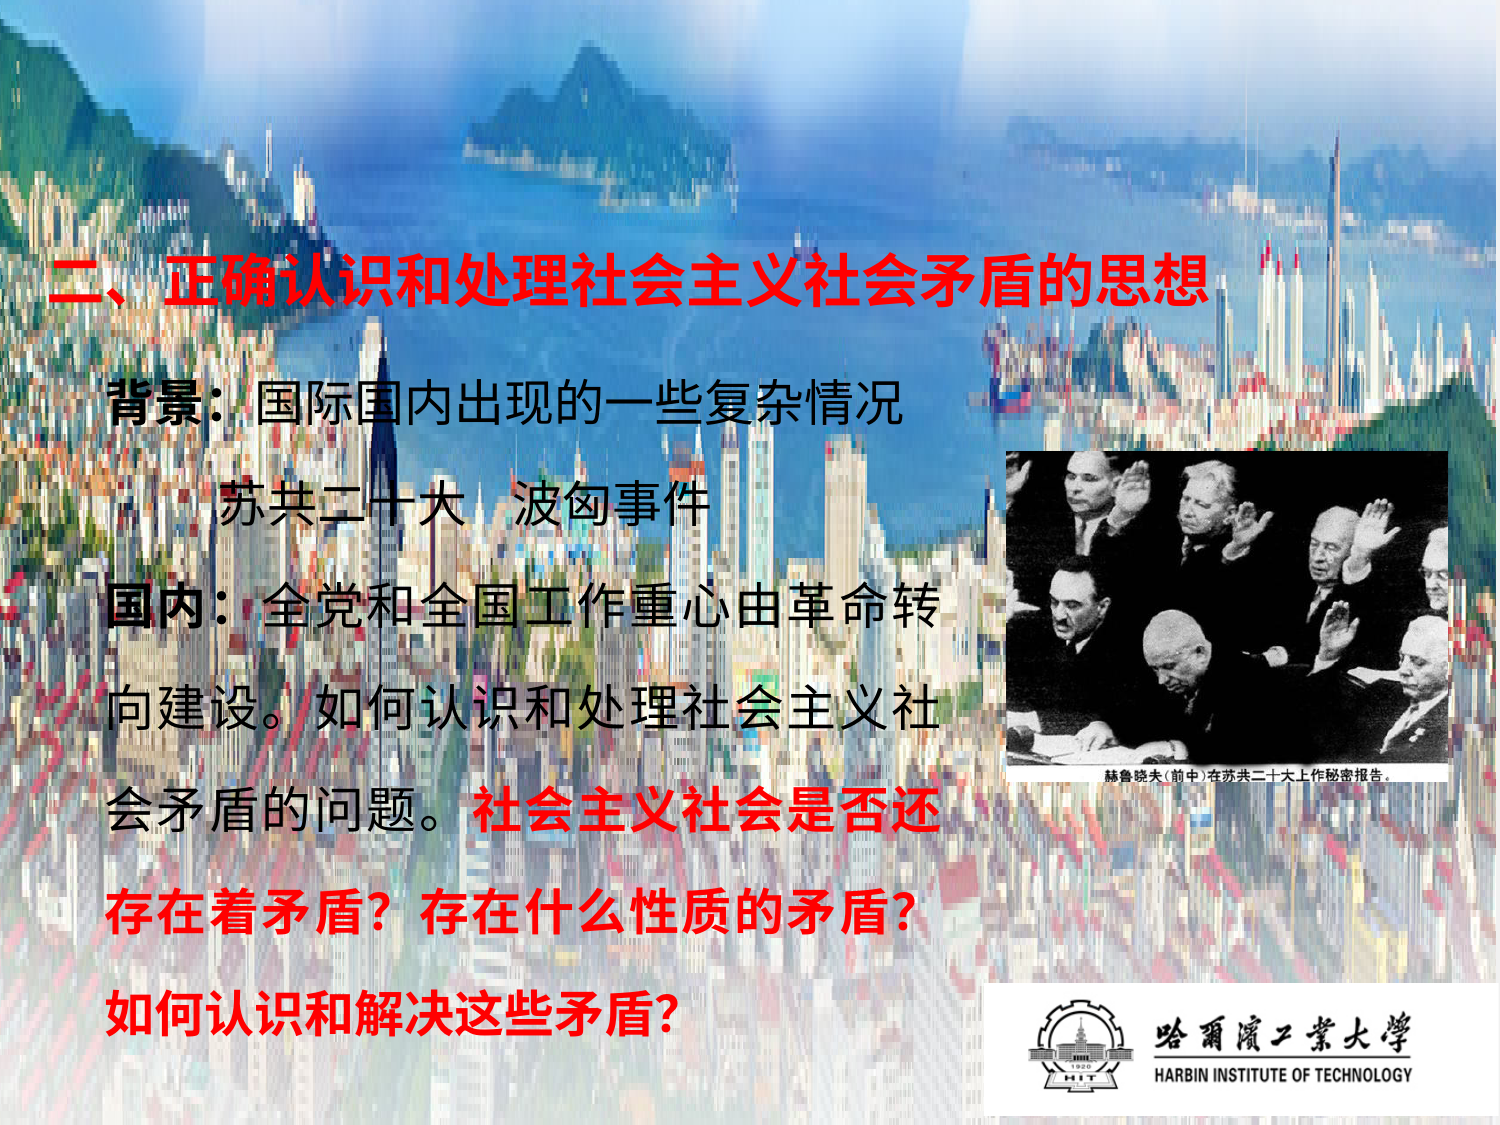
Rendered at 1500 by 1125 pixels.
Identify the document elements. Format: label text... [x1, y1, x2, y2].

text_box 背景：国际国内出现的一些复杂情况 苏共二十大 波匈事件 国内：全党和全国工作重心由革命转向建设。如何认识和处理社会主义社会矛盾的问题。社会主义社会是否还存在着矛盾？存在什么性质的矛盾？如何认识和解决这些矛盾？ [89, 321, 957, 1051]
list 二、正确认识和处理社会主义社会矛盾的思想 [30, 208, 1289, 342]
picture [0, 0, 1500, 1125]
